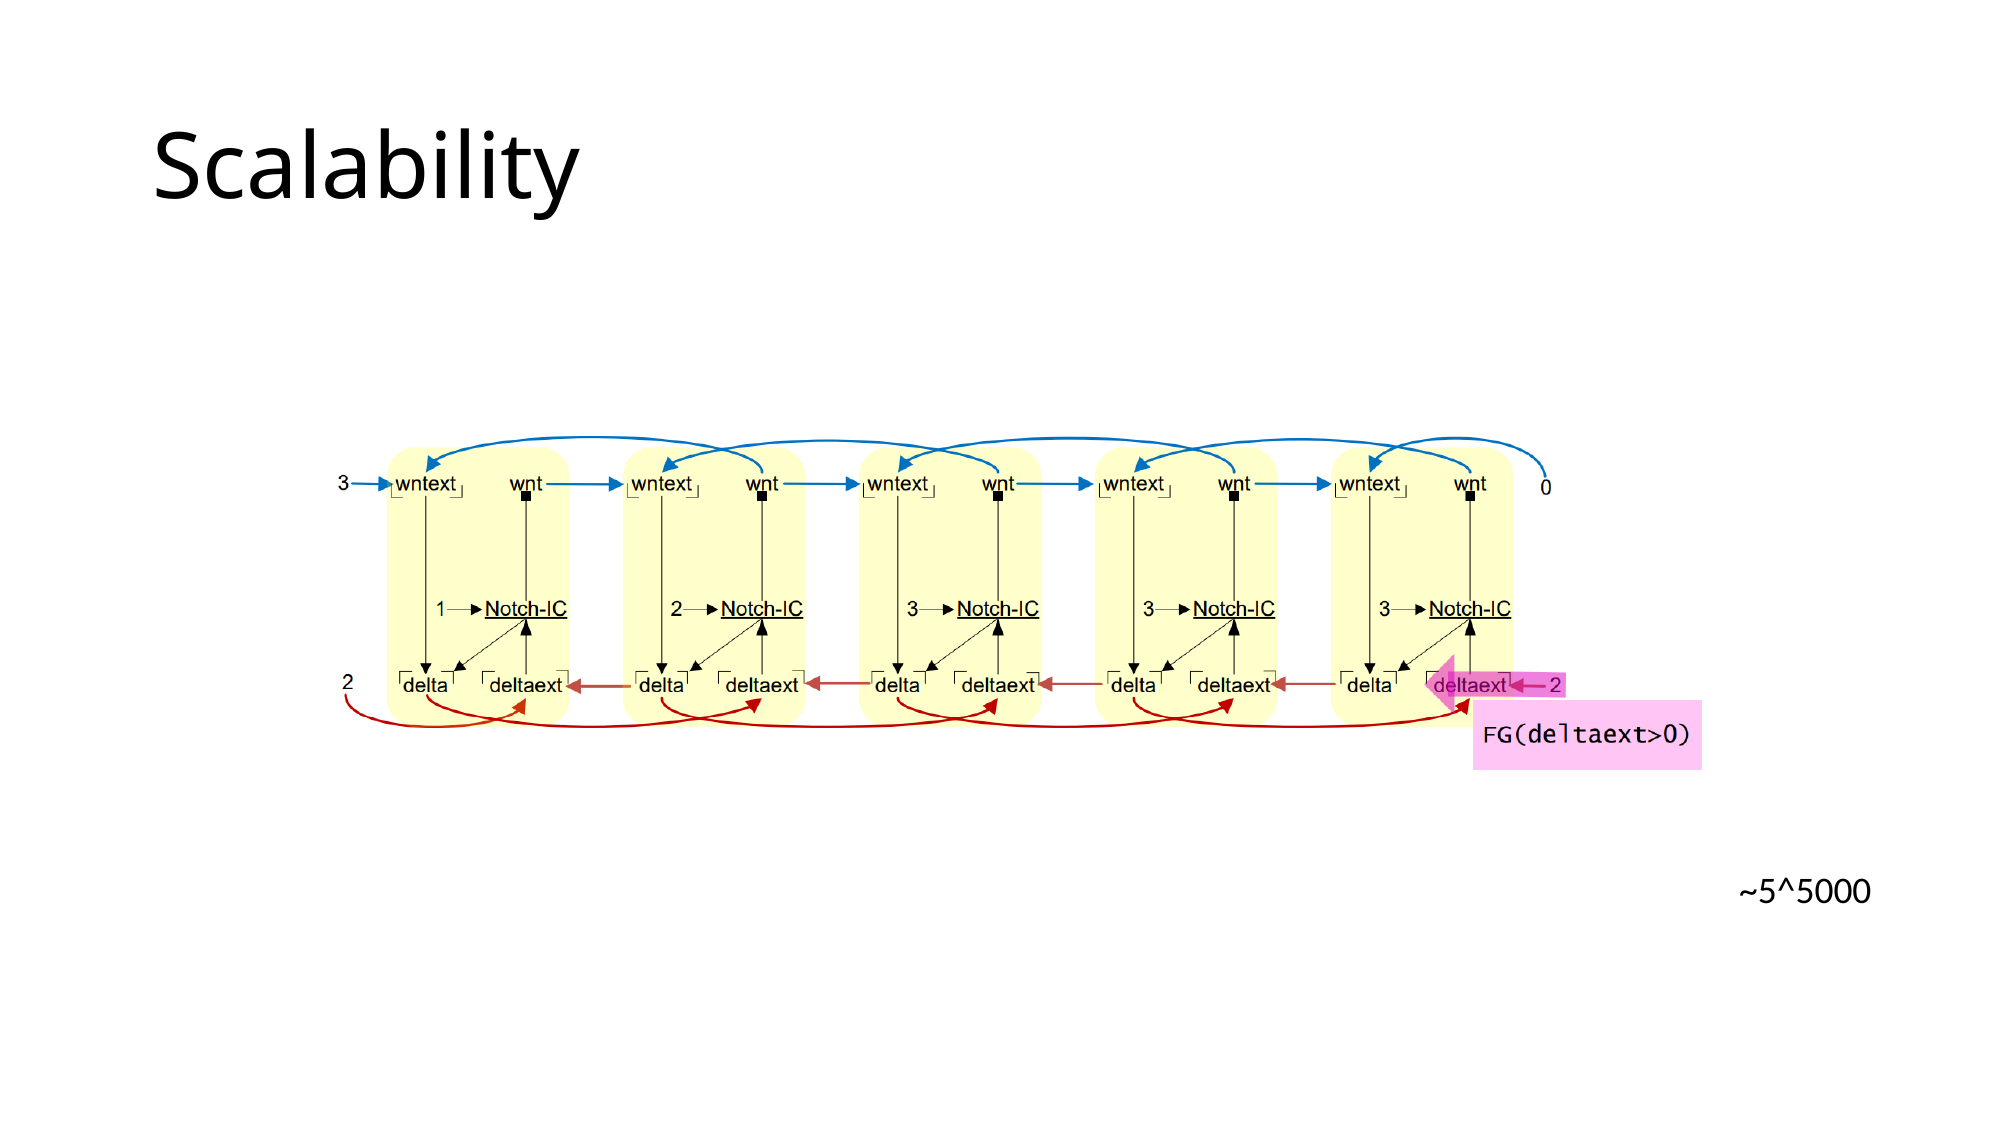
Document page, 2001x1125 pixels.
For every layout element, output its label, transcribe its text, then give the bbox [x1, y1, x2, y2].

picture [263, 347, 1737, 778]
text_box ~5^5000 [1724, 859, 1887, 919]
title Scalability [137, 59, 1863, 278]
